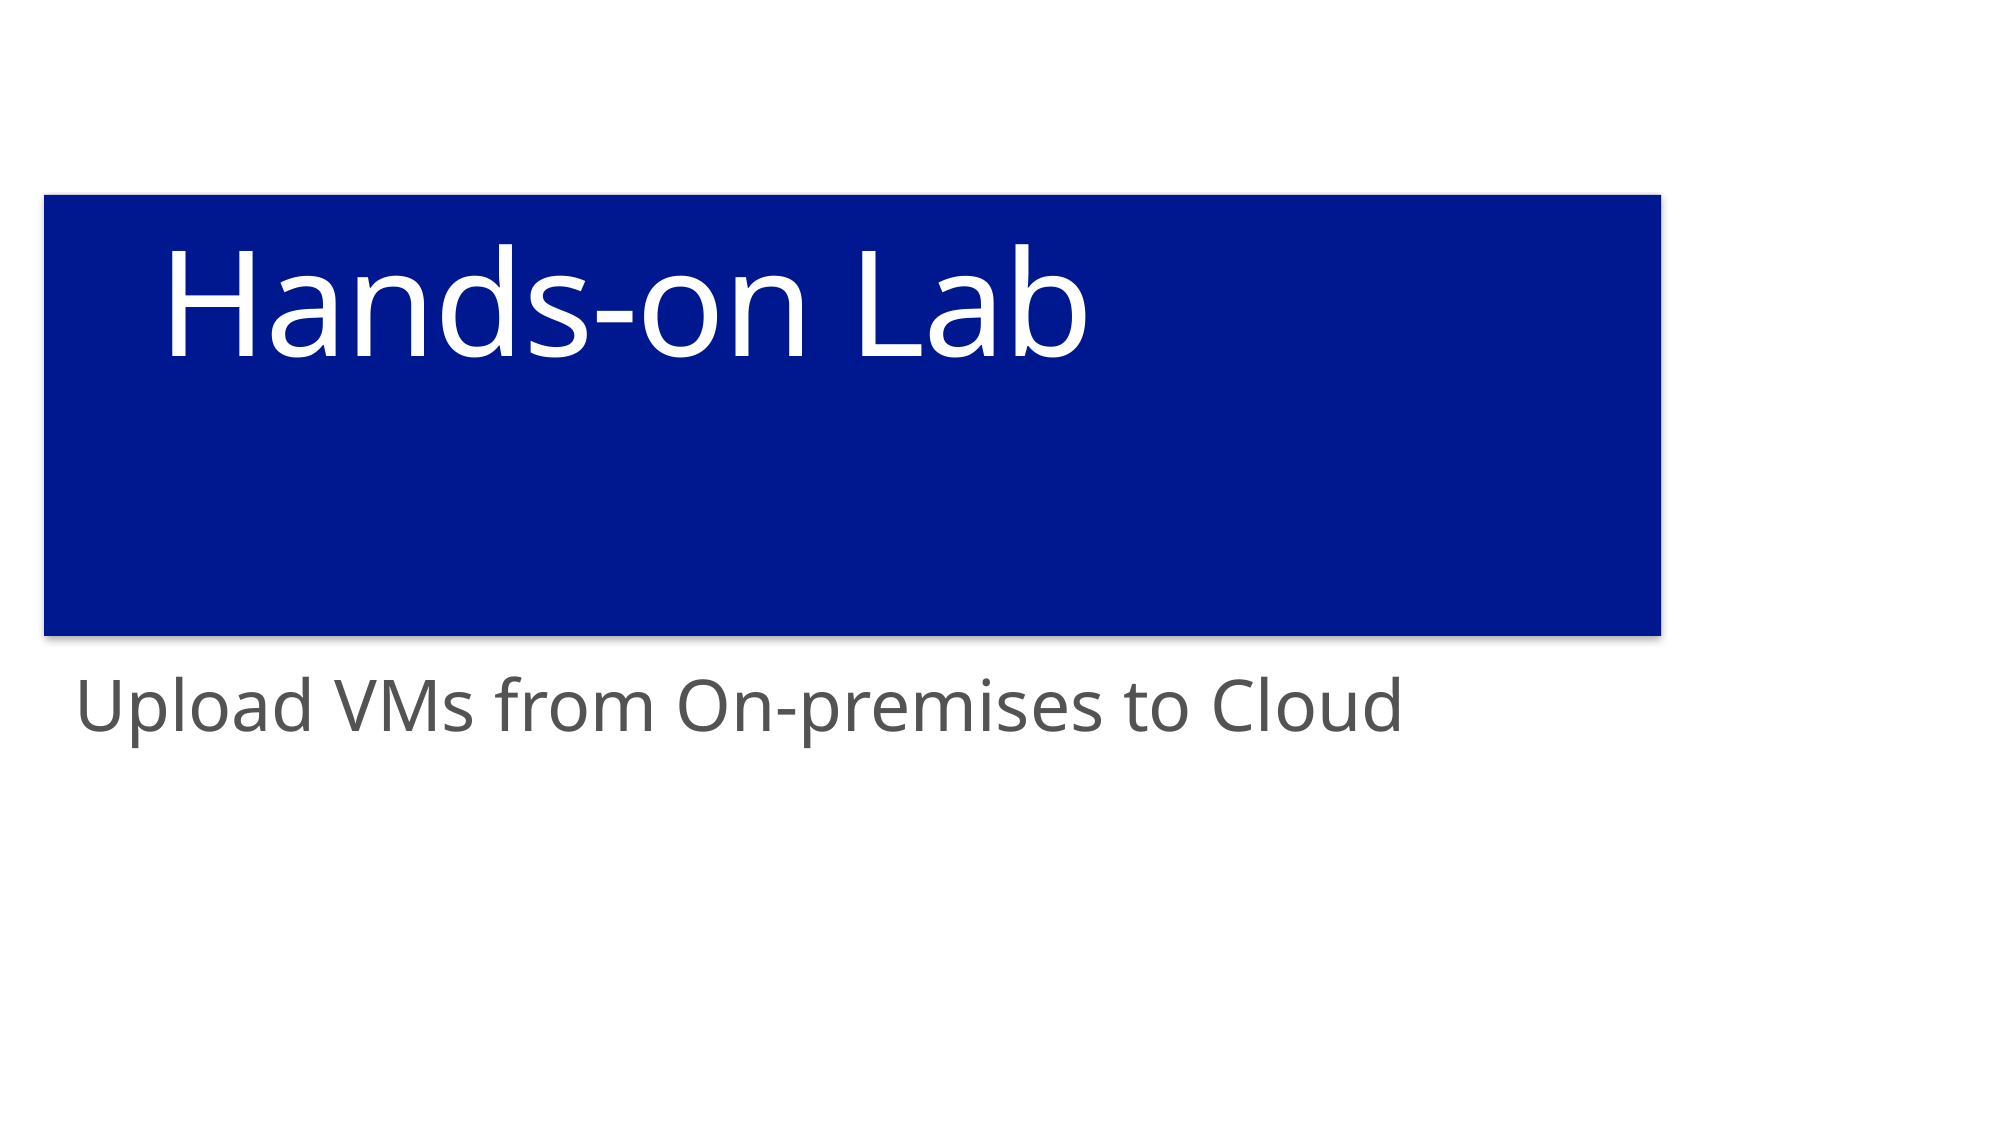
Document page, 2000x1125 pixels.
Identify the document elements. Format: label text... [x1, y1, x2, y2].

title Hands-on Lab [44, 194, 1661, 636]
list Upload VMs from On-premises to Cloud [44, 636, 1662, 931]
